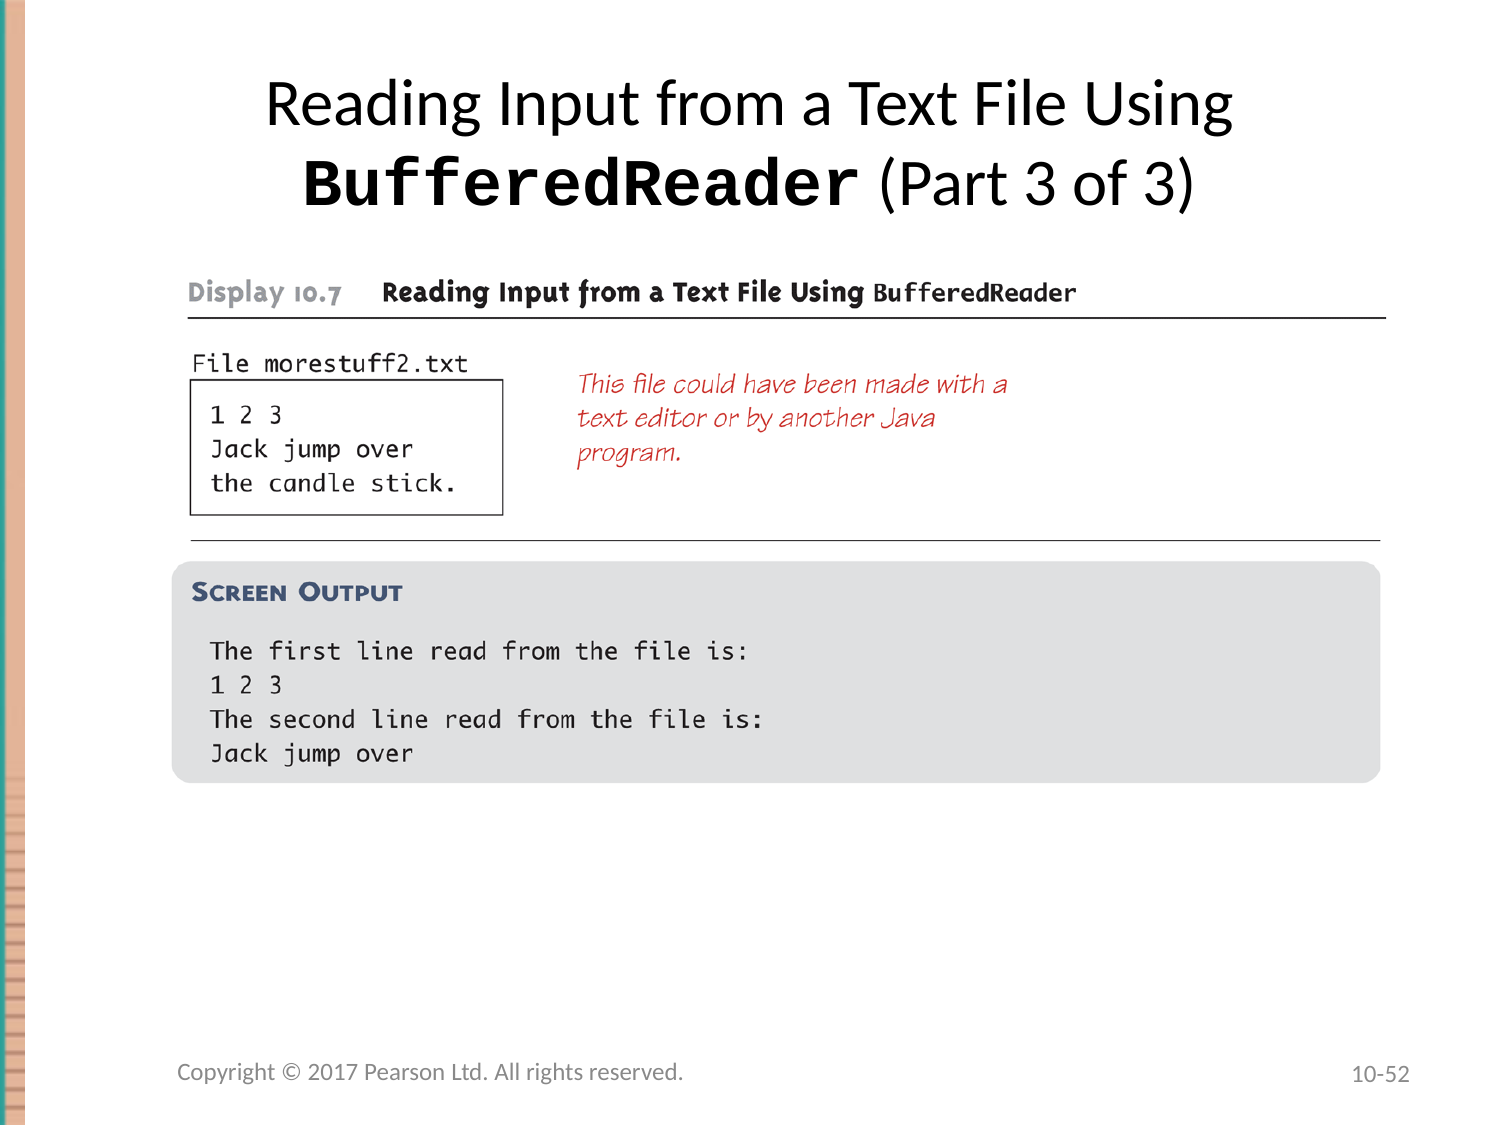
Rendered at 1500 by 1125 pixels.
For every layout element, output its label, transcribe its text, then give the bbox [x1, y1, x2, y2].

slide_number 10-52 [1074, 1042, 1425, 1103]
footer Copyright © 2017 Pearson Ltd. All rights reserved. [75, 1040, 788, 1100]
picture [0, 0, 25, 1125]
picture [141, 266, 1417, 796]
title Reading Input from a Text File Using BufferedReader (Part 3 of 3) [75, 45, 1425, 233]
